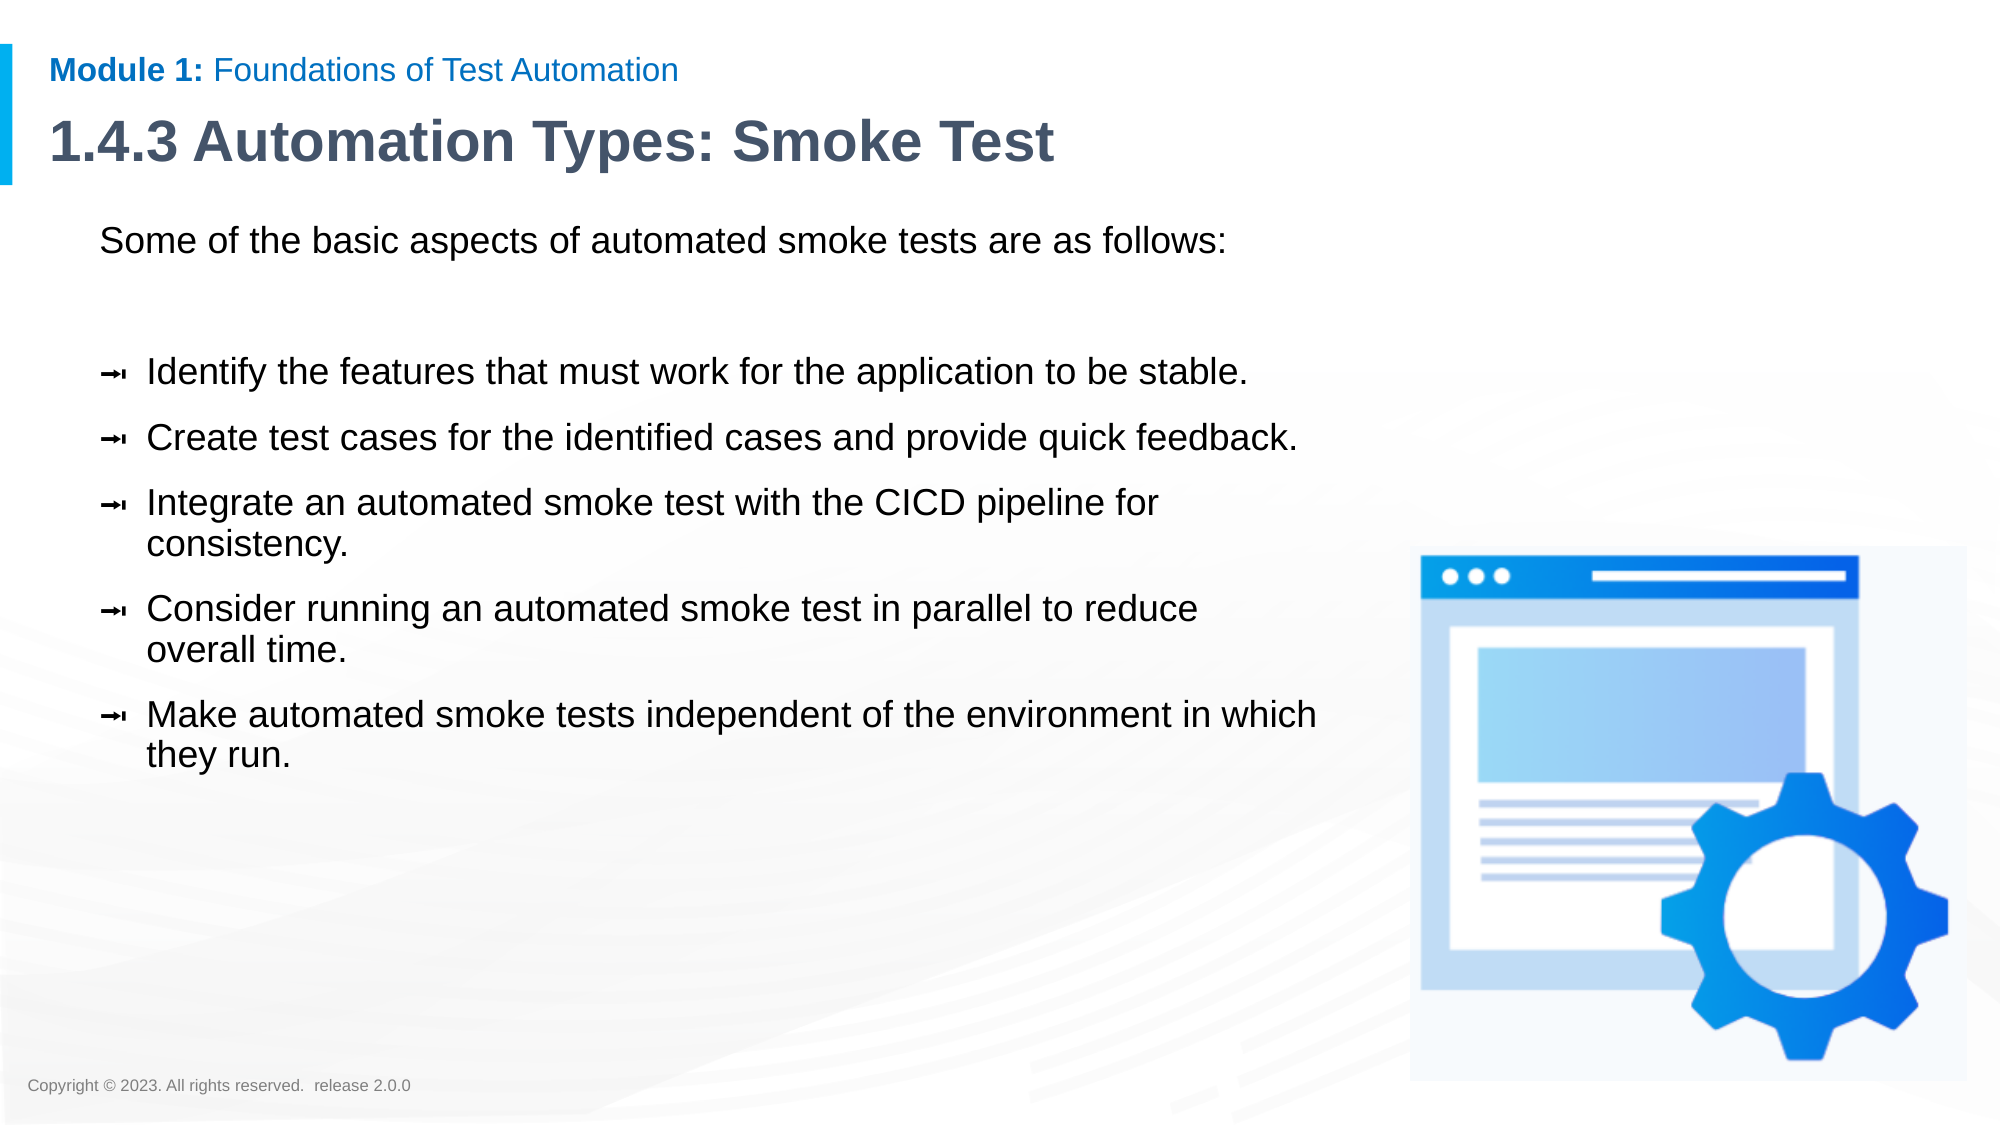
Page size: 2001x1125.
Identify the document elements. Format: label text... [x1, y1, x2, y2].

picture [0, 0, 2000, 1125]
title 1.4.3 Automation Types: Smoke Test [34, 103, 1944, 185]
list Some of the basic aspects of automated smoke tests are as follows: Identify the features that must work for the application to be stable. Create test cases for the identified cases and provide quick feedback. Integrate an automated smoke test with the CICD pipeline for consistency. Consider running an automated smoke test in parallel to reduce overall time. Make automated smoke tests independent of the environment in which they run. [84, 214, 1333, 1009]
